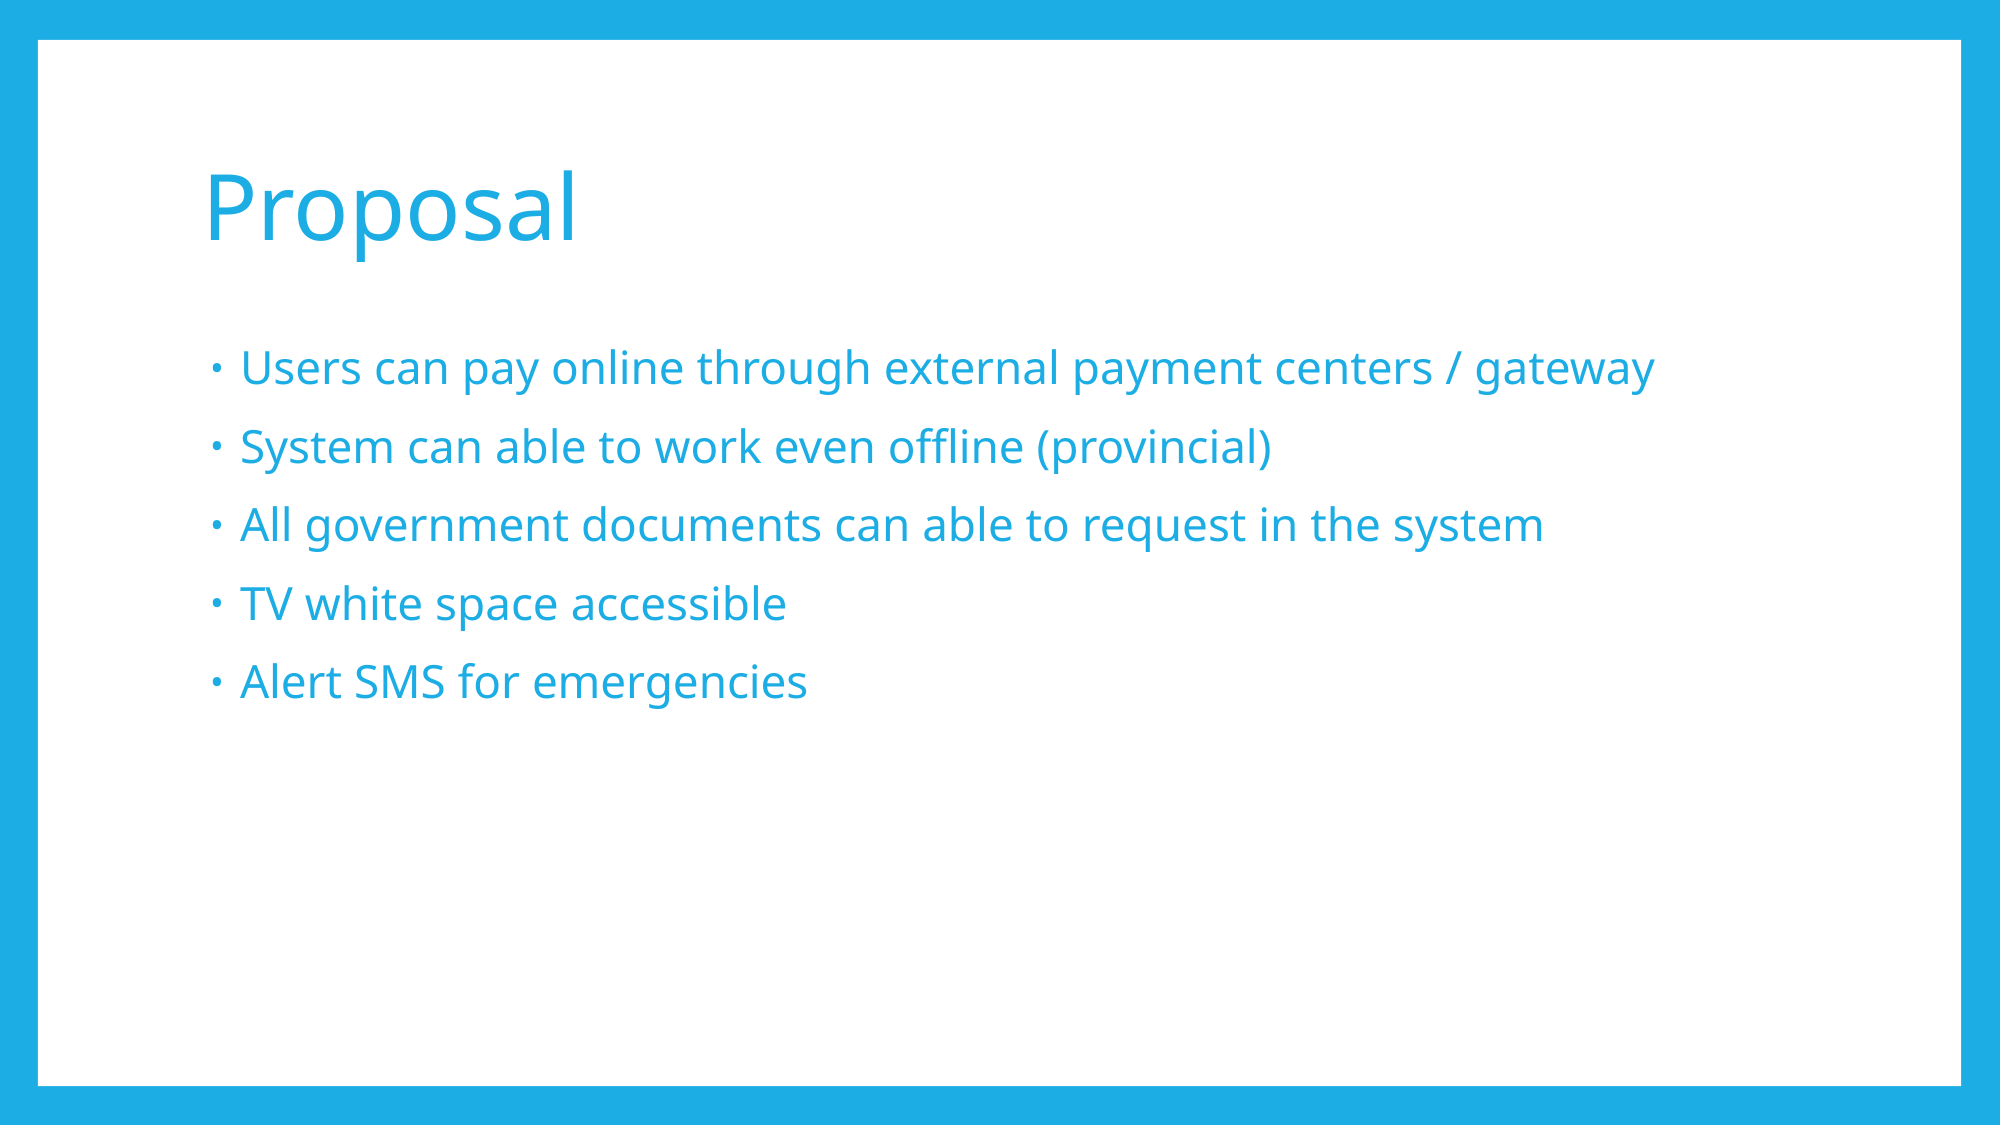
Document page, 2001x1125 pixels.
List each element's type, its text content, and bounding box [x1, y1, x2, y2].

title Proposal [187, 99, 1808, 323]
list Users can pay online through external payment centers / gateway System can able to work even offline (provincial) All government documents can able to request in the system TV white space accessible Alert SMS for emergencies [187, 337, 1808, 1000]
